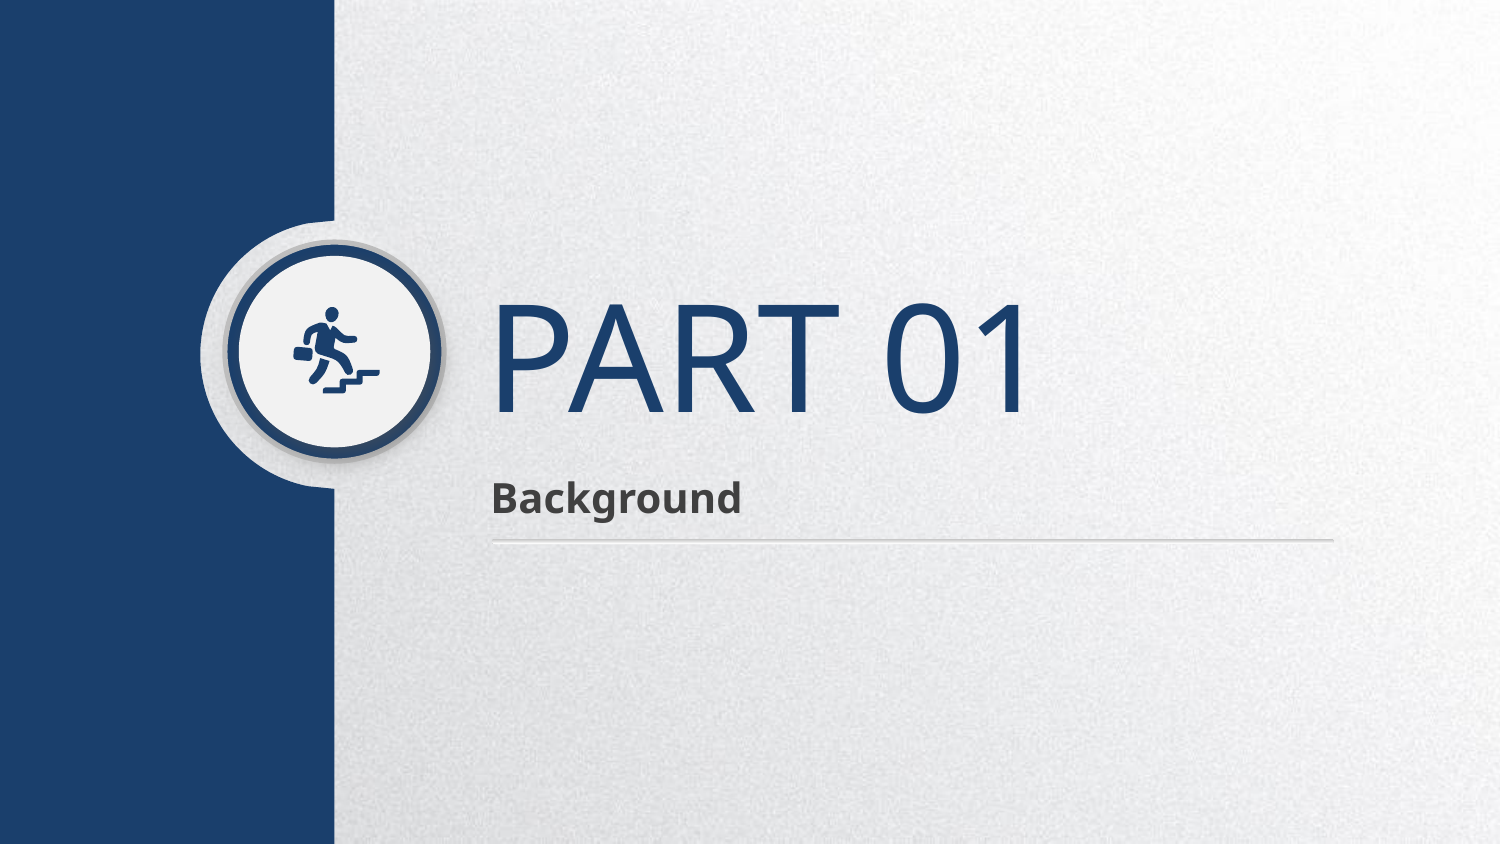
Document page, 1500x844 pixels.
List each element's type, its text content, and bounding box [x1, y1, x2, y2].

text_box [491, 537, 1335, 546]
picture [336, 0, 1500, 844]
text_box Background [475, 464, 884, 530]
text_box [293, 306, 380, 394]
text_box [0, 0, 336, 844]
text_box PART 01 [482, 257, 1066, 449]
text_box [187, 204, 482, 499]
